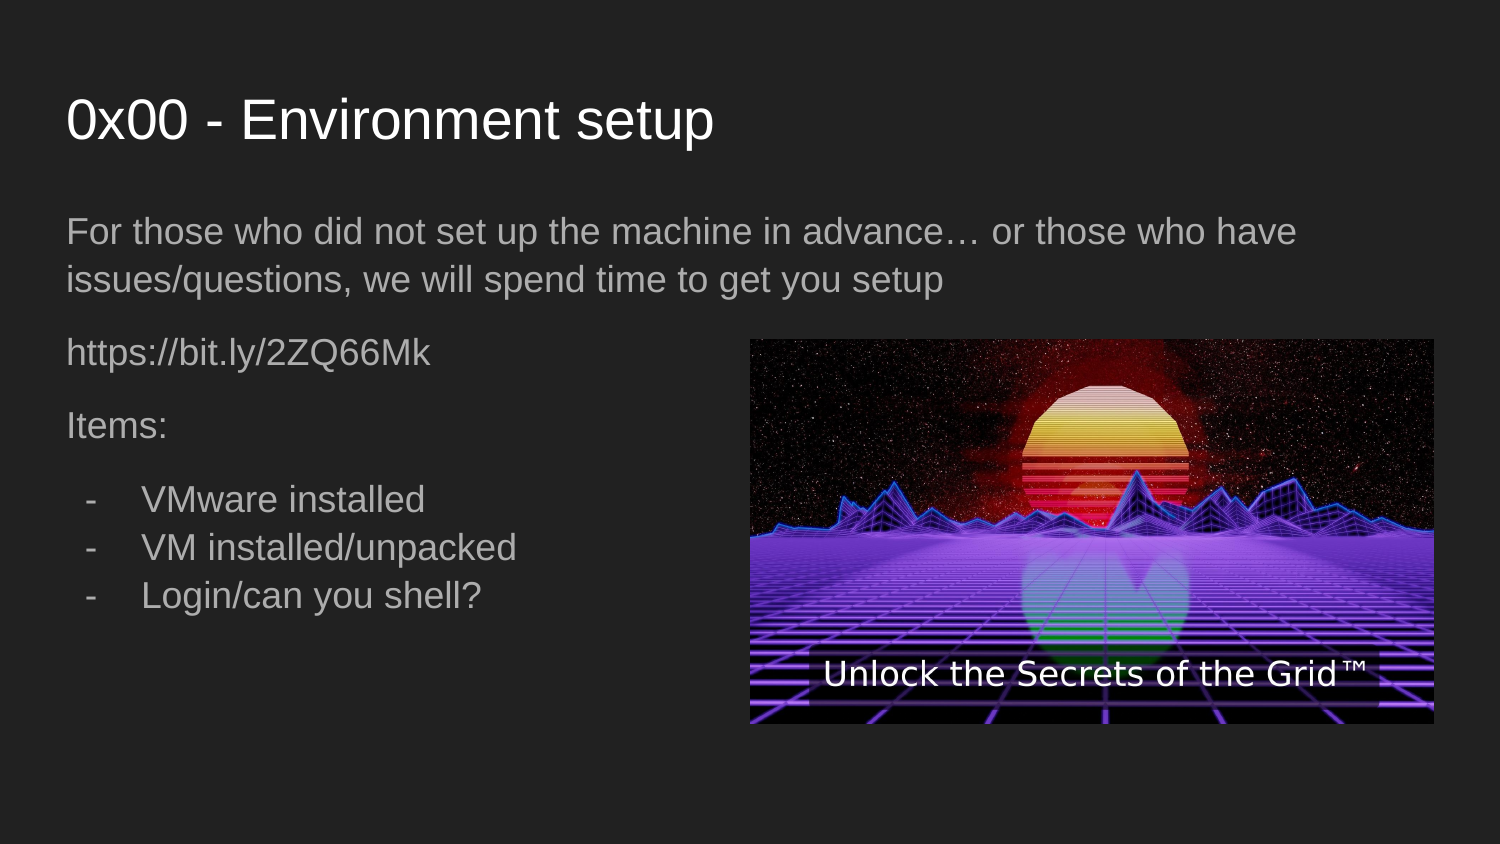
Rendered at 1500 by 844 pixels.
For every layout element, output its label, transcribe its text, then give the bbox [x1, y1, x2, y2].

title 0x00 - Environment setup [51, 72, 1449, 167]
list For those who did not set up the machine in advance… or those who have issues/questions, we will spend time to get you setup https://bit.ly/2ZQ66Mk Items: VMware installed VM installed/unpacked Login/can you shell? [51, 189, 1449, 750]
picture [749, 339, 1434, 725]
